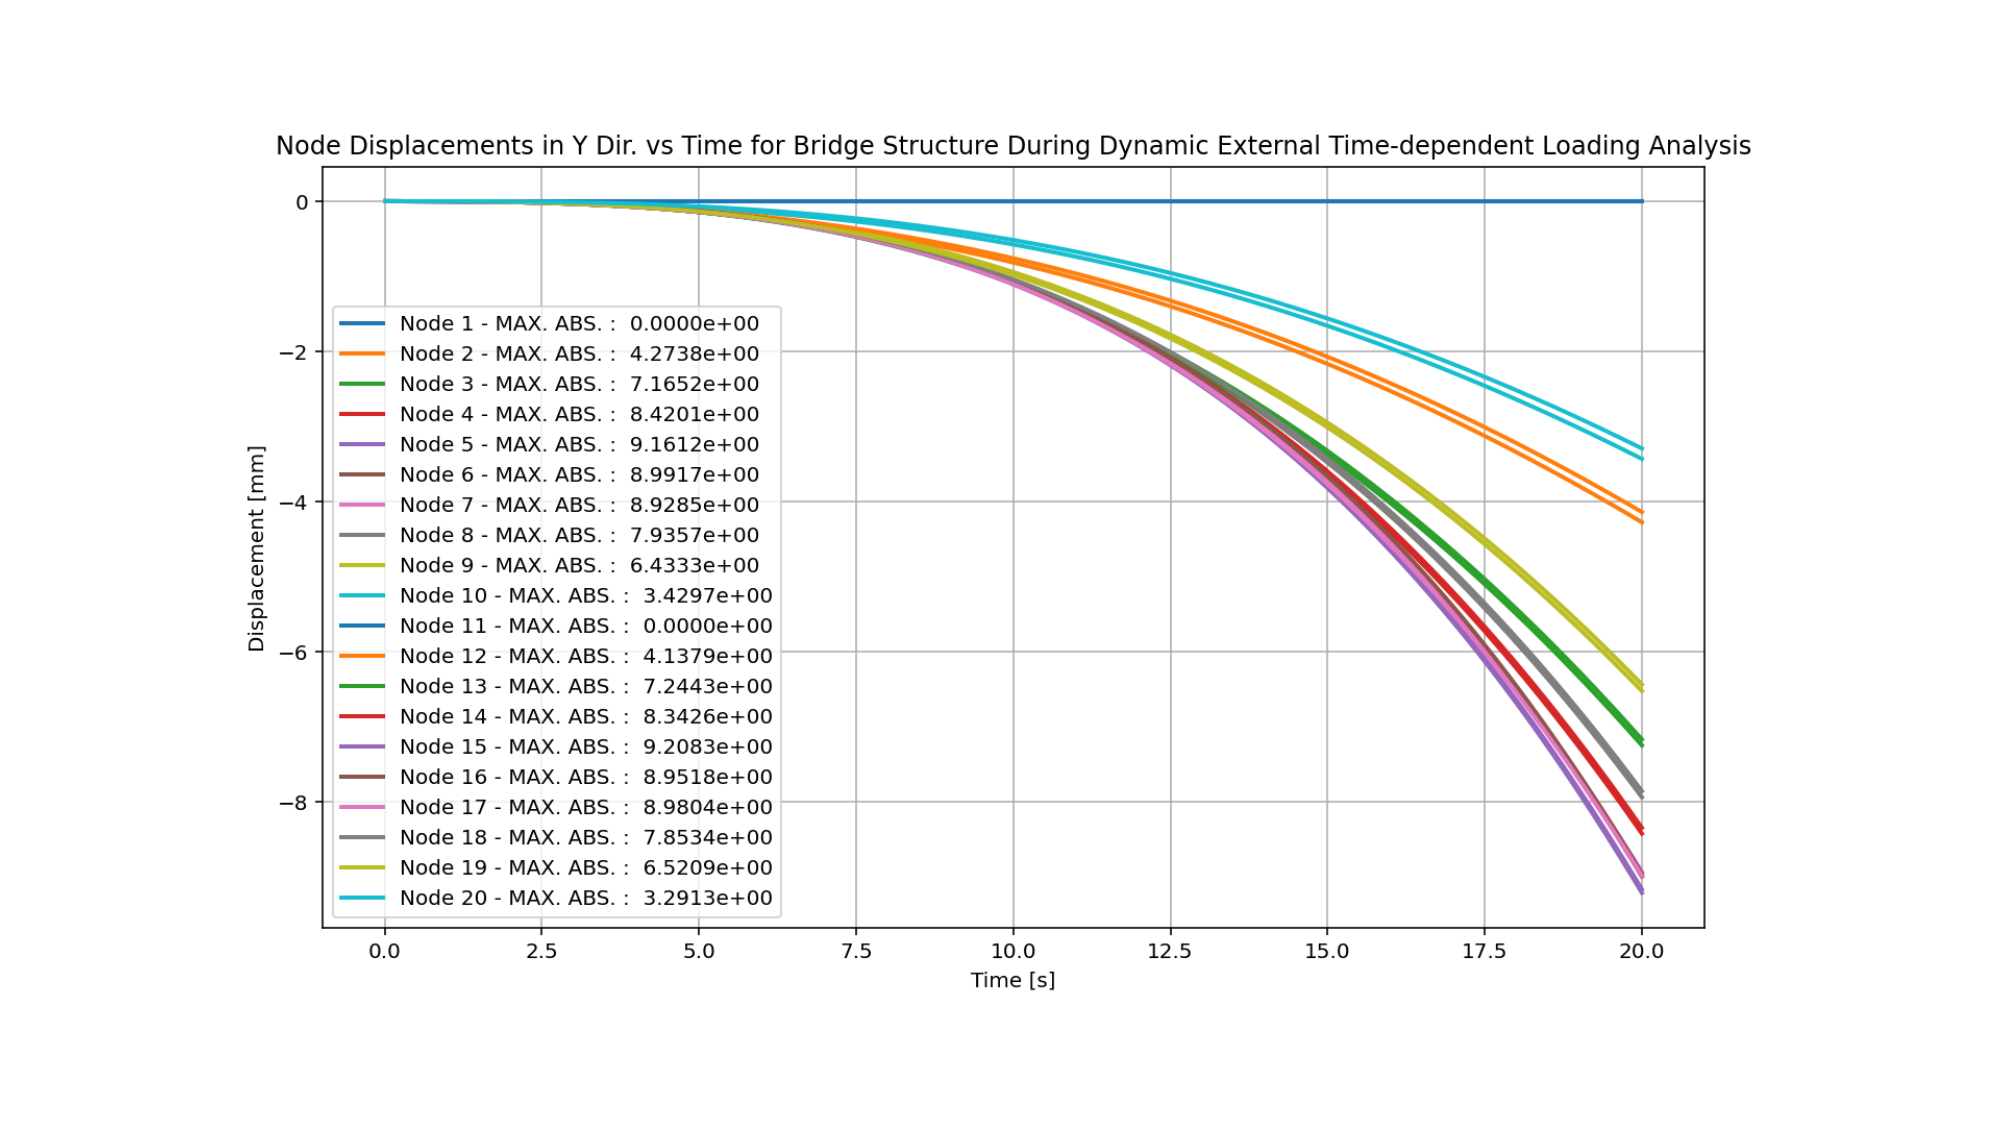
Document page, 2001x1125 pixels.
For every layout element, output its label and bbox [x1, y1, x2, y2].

picture [233, 119, 1767, 1006]
